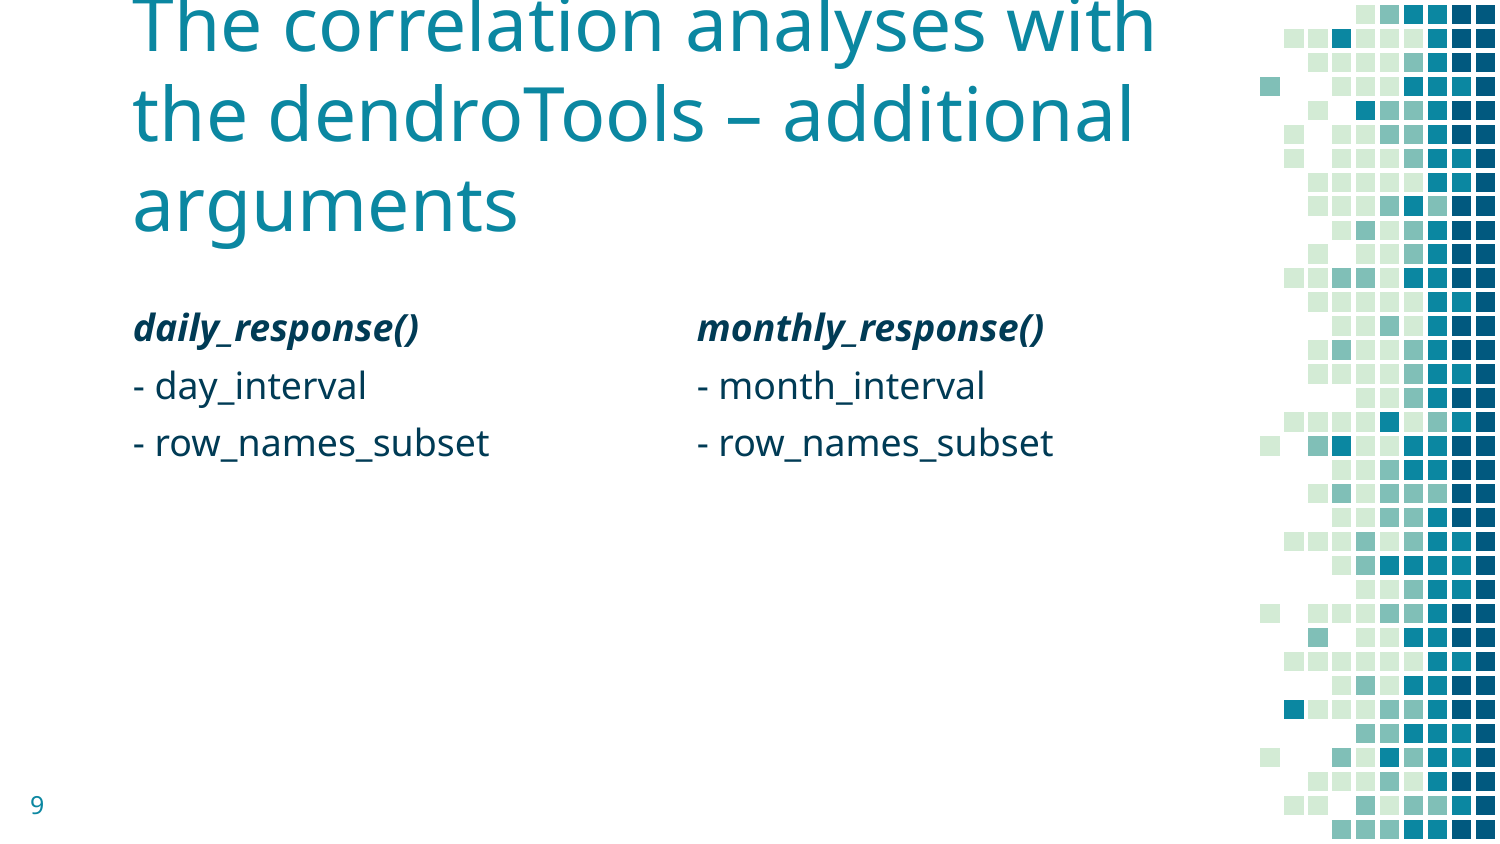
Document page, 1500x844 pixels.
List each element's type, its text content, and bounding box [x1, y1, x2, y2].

list daily_response() - day_interval - row_names_subset [117, 289, 663, 796]
title The correlation analyses with the dendroTools – additional arguments [117, 48, 1267, 262]
list monthly_response() - month_interval - row_names_subset [681, 289, 1245, 796]
slide_number 9 [15, 774, 105, 839]
